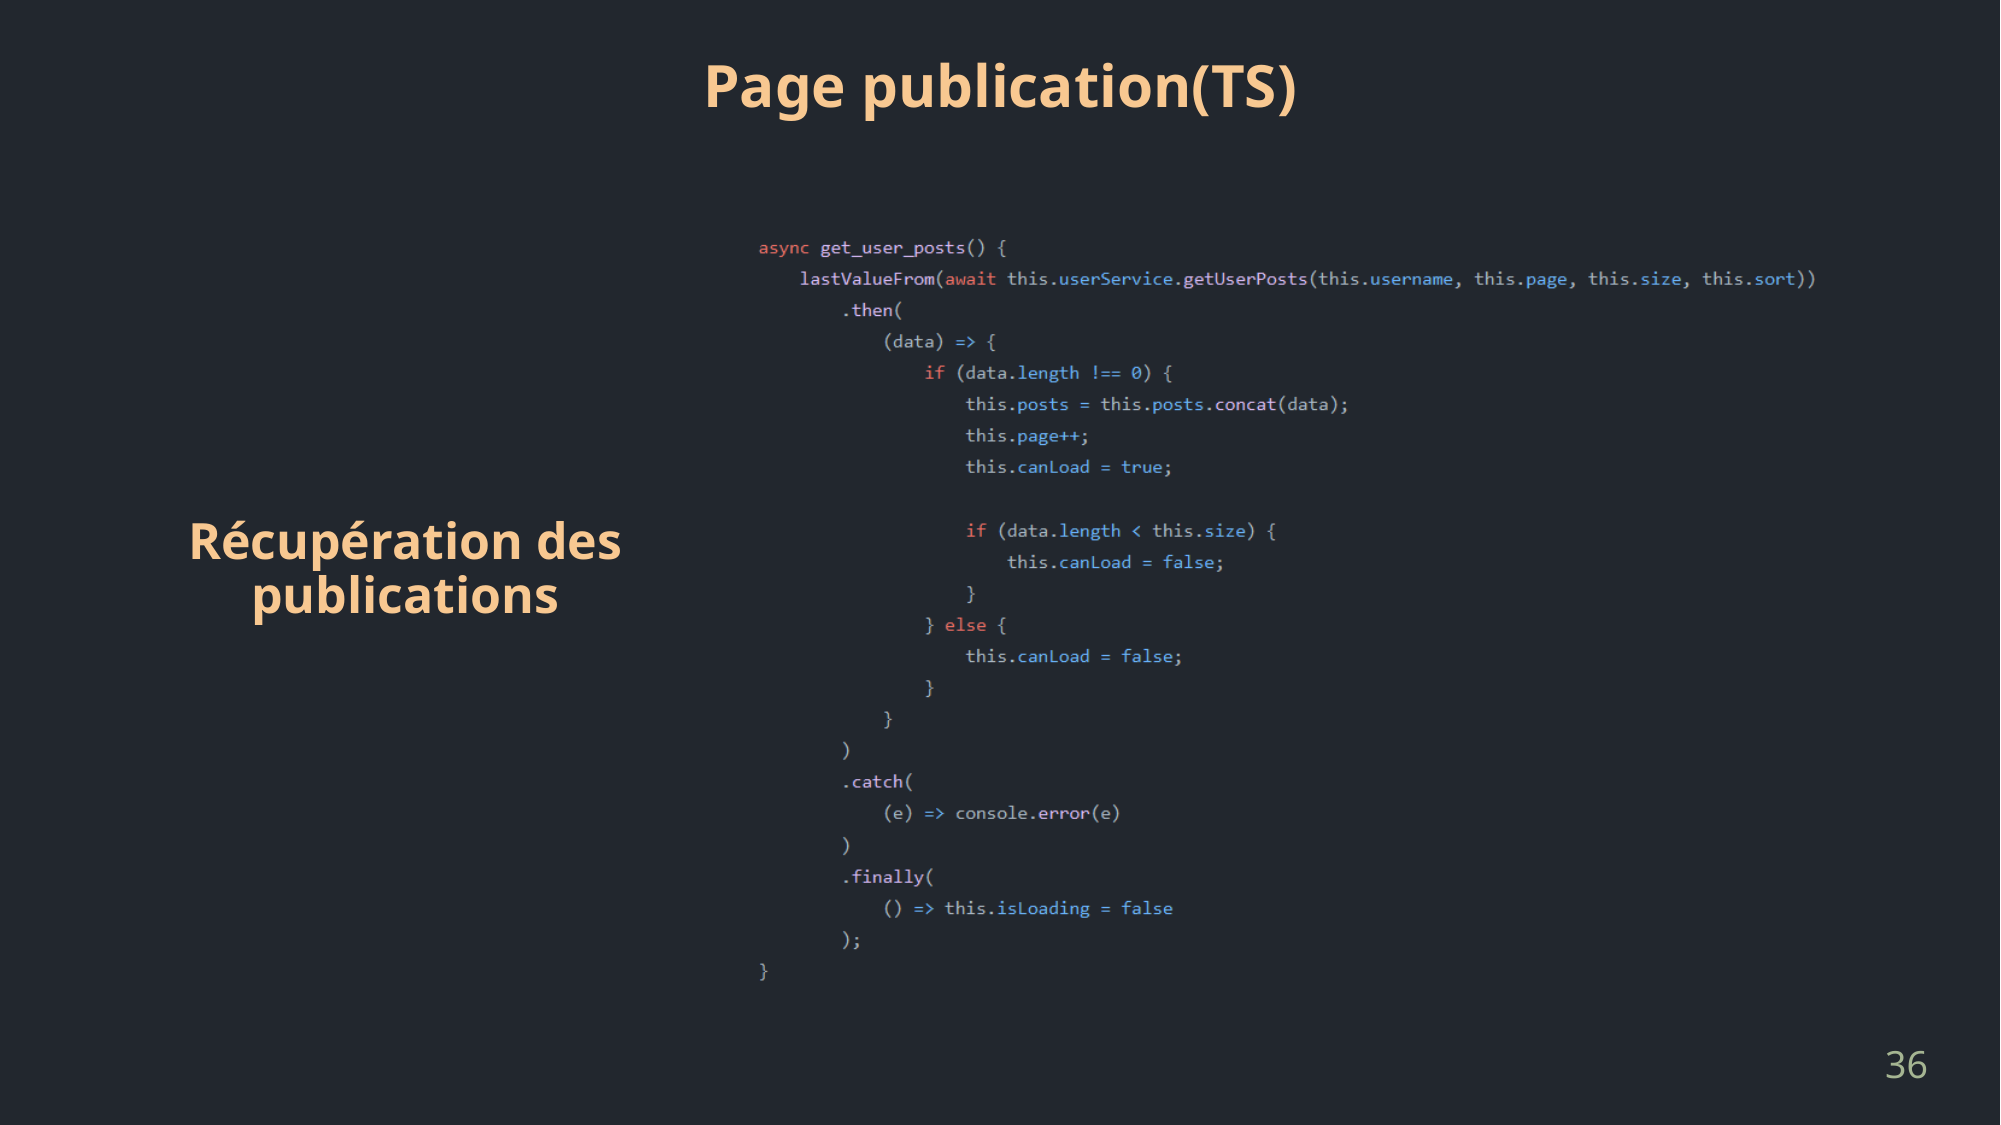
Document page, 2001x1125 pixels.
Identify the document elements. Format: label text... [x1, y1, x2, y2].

text_box Récupération des publications [56, 493, 747, 632]
title Page publication(TS) [56, 53, 1944, 129]
picture [753, 232, 1822, 983]
text_box 36 [56, 1033, 1944, 1094]
